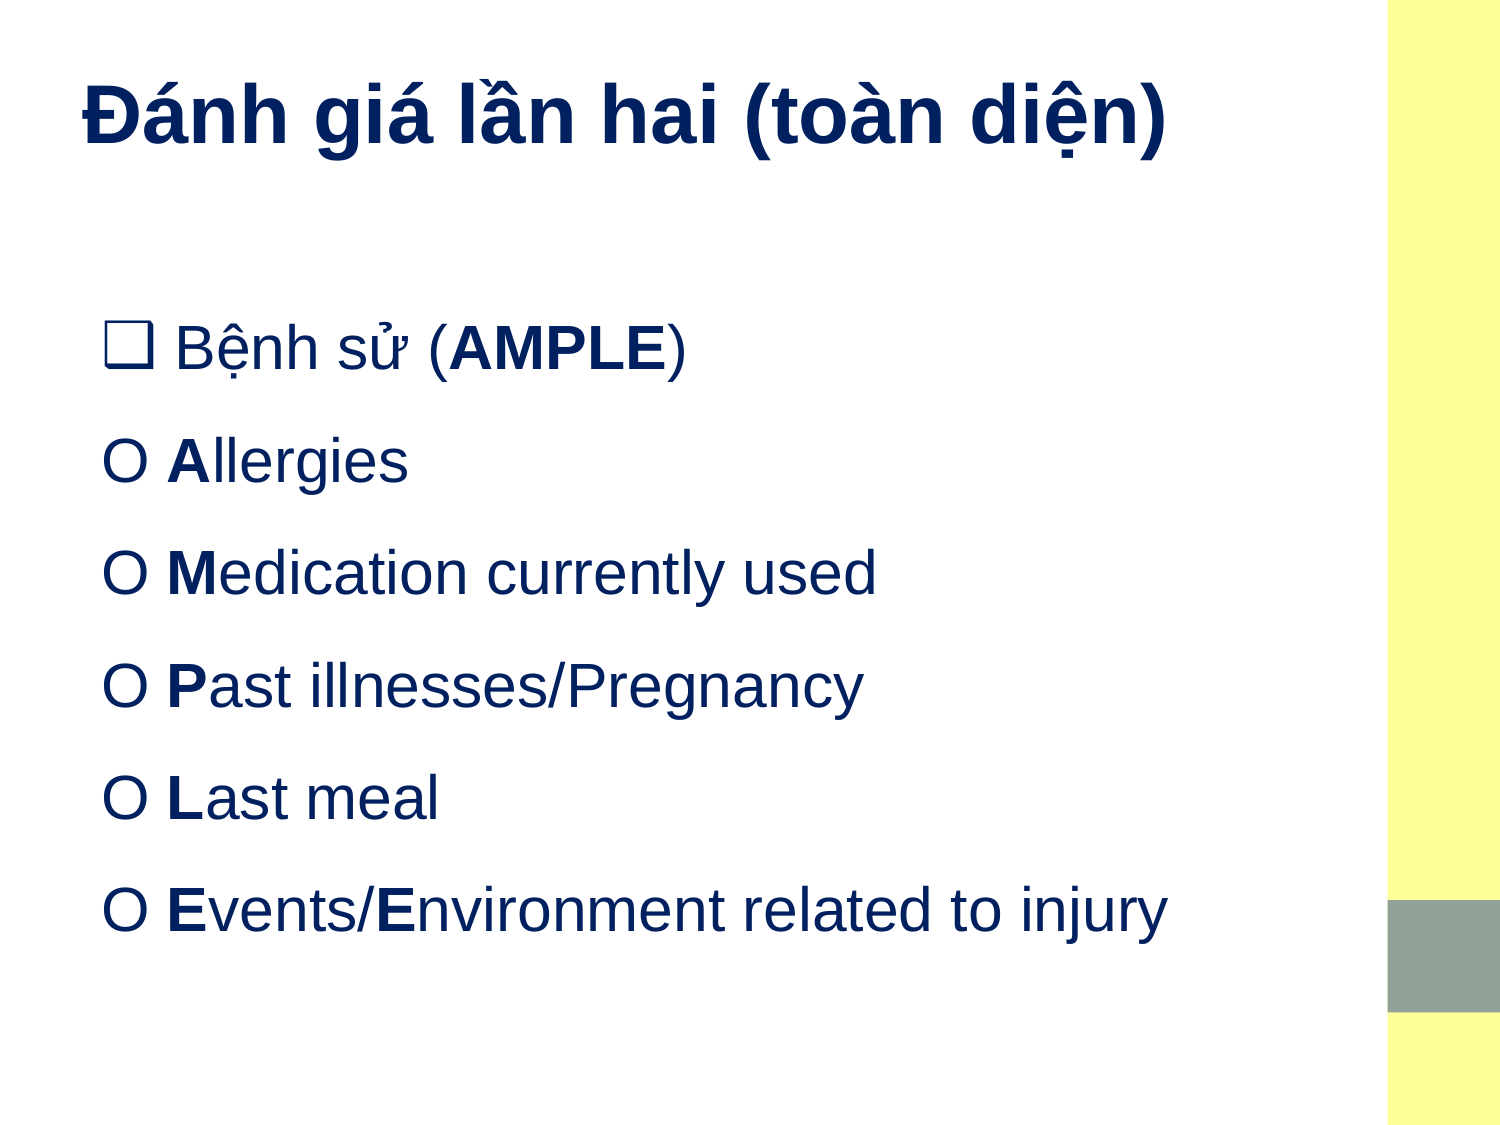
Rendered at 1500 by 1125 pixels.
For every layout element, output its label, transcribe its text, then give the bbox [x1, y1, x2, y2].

list Bệnh sử (AMPLE) O Allergies O Medication currently used O Past illnesses/Pregnancy O Last meal O Events/Environment related to injury [75, 262, 1325, 1050]
title Đánh giá lần hai (toàn diện) [75, 16, 1325, 205]
